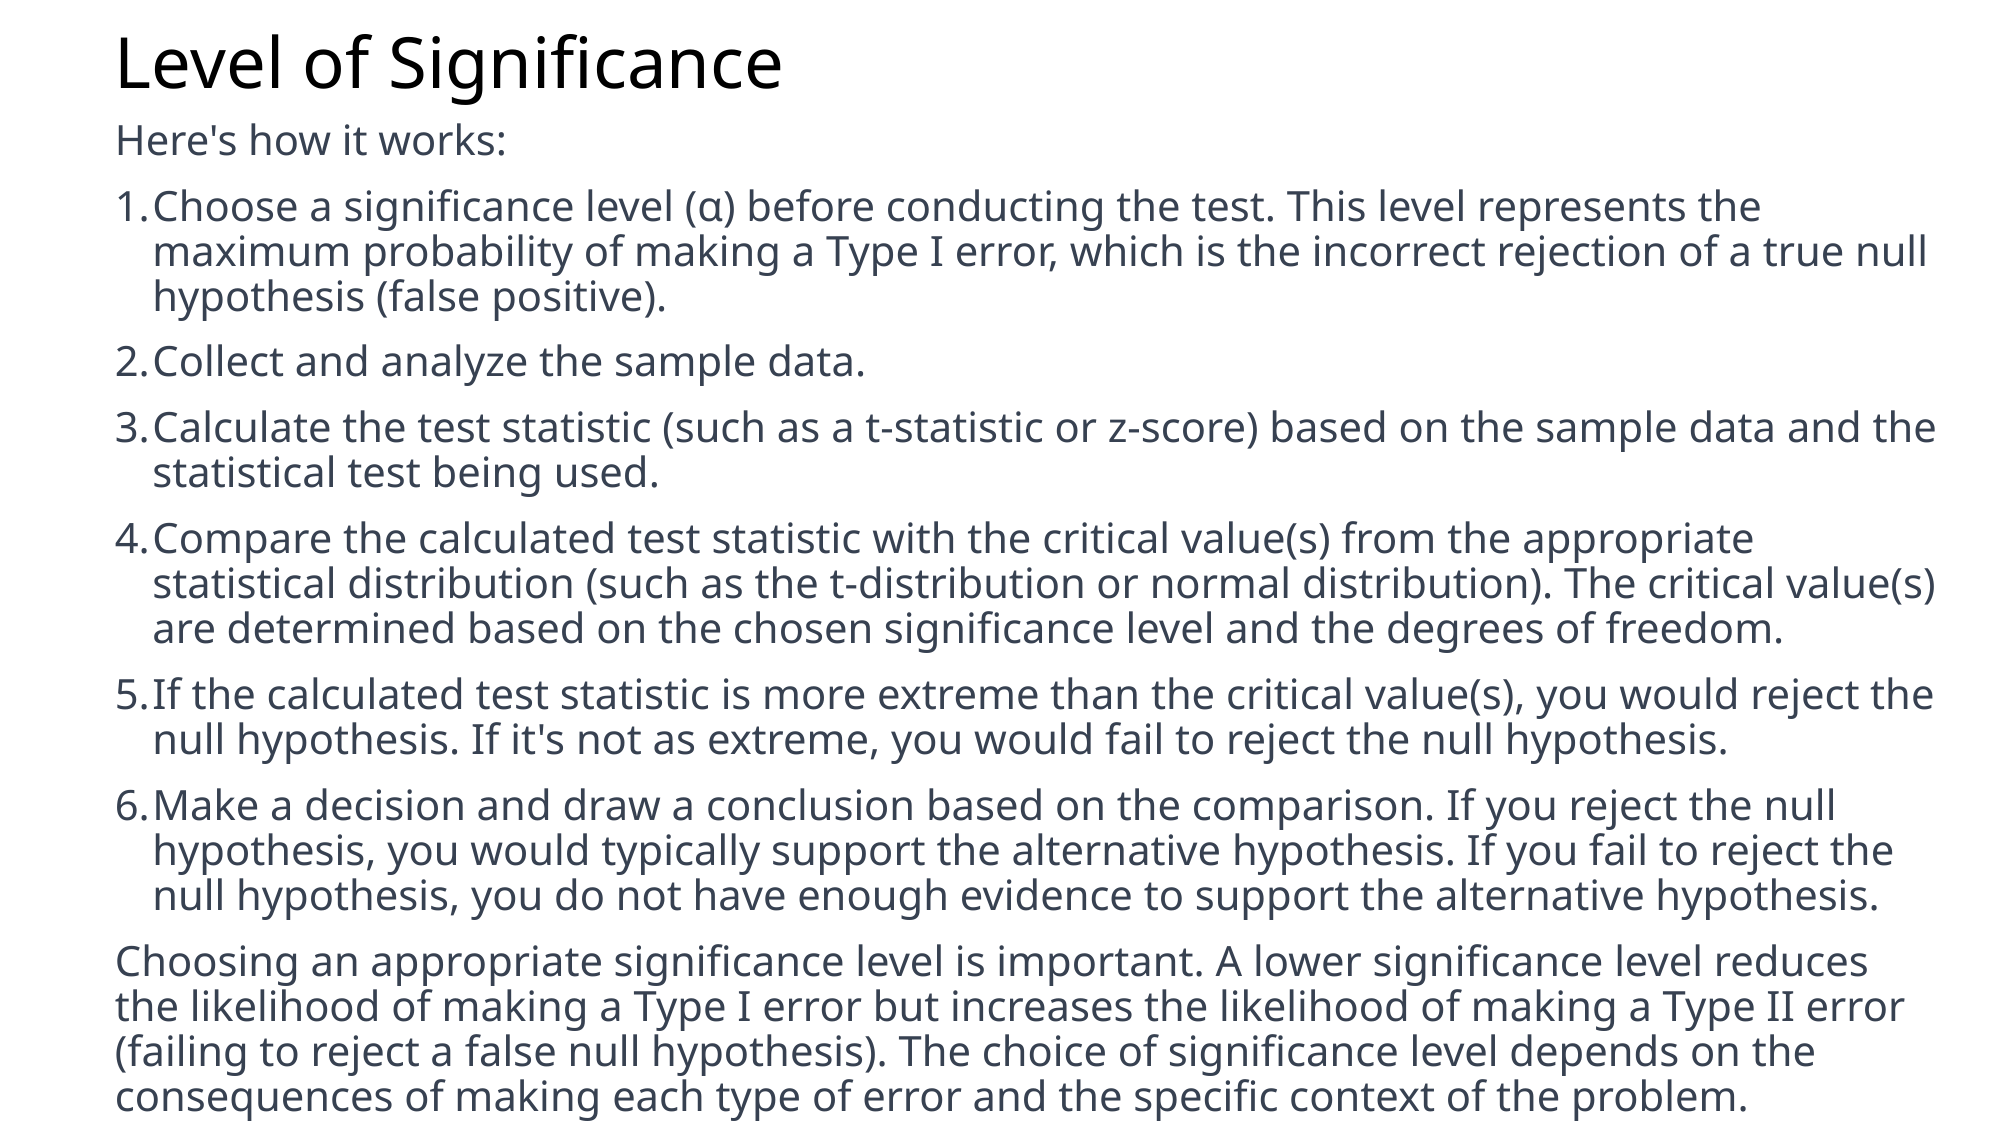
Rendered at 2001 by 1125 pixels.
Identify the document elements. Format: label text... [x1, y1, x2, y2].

title Level of Significance [99, 20, 1863, 111]
list Here's how it works: Choose a significance level (α) before conducting the test. This level represents the maximum probability of making a Type I error, which is the incorrect rejection of a true null hypothesis (false positive). Collect and analyze the sample data. Calculate the test statistic (such as a t-statistic or z-score) based on the sample data and the statistical test being used. Compare the calculated test statistic with the critical value(s) from the appropriate statistical distribution (such as the t-distribution or normal distribution). The critical value(s) are determined based on the chosen significance level and the degrees of freedom. If the calculated test statistic is more extreme than the critical value(s), you would reject the null hypothesis. If it's not as extreme, you would fail to reject the null hypothesis. Make a decision and draw a conclusion based on the comparison. If you reject the null hypothesis, you would typically support the alternative hypothesis. If you fail to reject the null hypothesis, you do not have enough evidence to support the alternative hypothesis. Choosing an appropriate significance level is important. A lower significance level reduces the likelihood of making a Type I error but increases the likelihood of making a Type II error (failing to reject a false null hypothesis). The choice of significance level depends on the consequences of making each type of error and the specific context of the problem. [99, 111, 1960, 1085]
